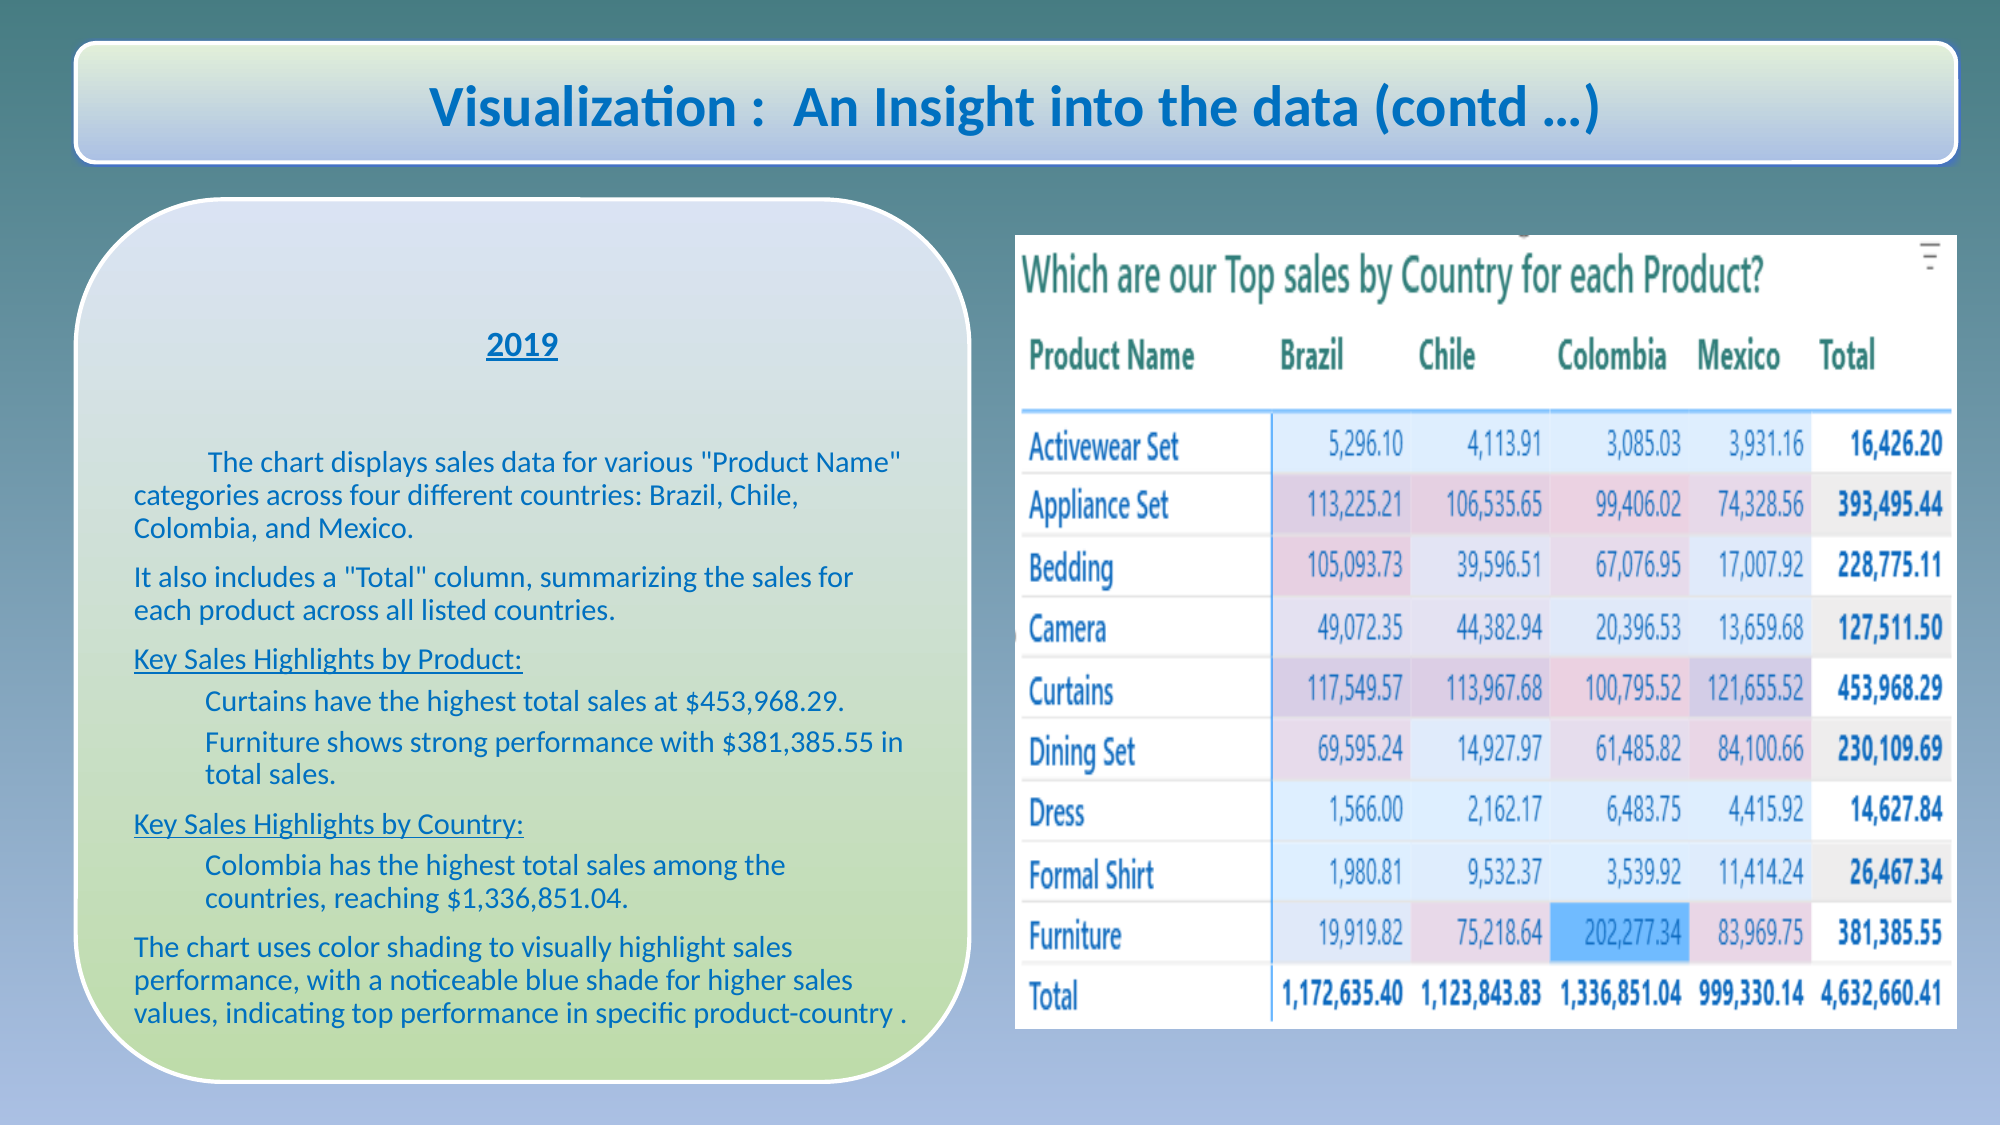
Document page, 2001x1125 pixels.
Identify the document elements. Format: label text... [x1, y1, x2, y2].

text_box 2019 ﻿﻿ The chart displays sales data for various "Product Name" categories across four different countries: Brazil, Chile, Colombia, and Mexico. It also includes a "Total" column, summarizing the sales for each product across all listed countries. Key Sales Highlights by Product: Curtains have the highest total sales at $453,968.29. Furniture shows strong performance with $381,385.55 in total sales. Key Sales Highlights by Country: Colombia has the highest total sales among the countries, reaching $1,336,851.04. The chart uses color shading to visually highlight sales performance, with a noticeable blue shade for higher sales values, indicating top performance in specific product-country . [74, 198, 971, 1083]
picture [1015, 235, 1957, 1029]
text_box Visualization : An Insight into the data (contd …) [74, 41, 1958, 164]
